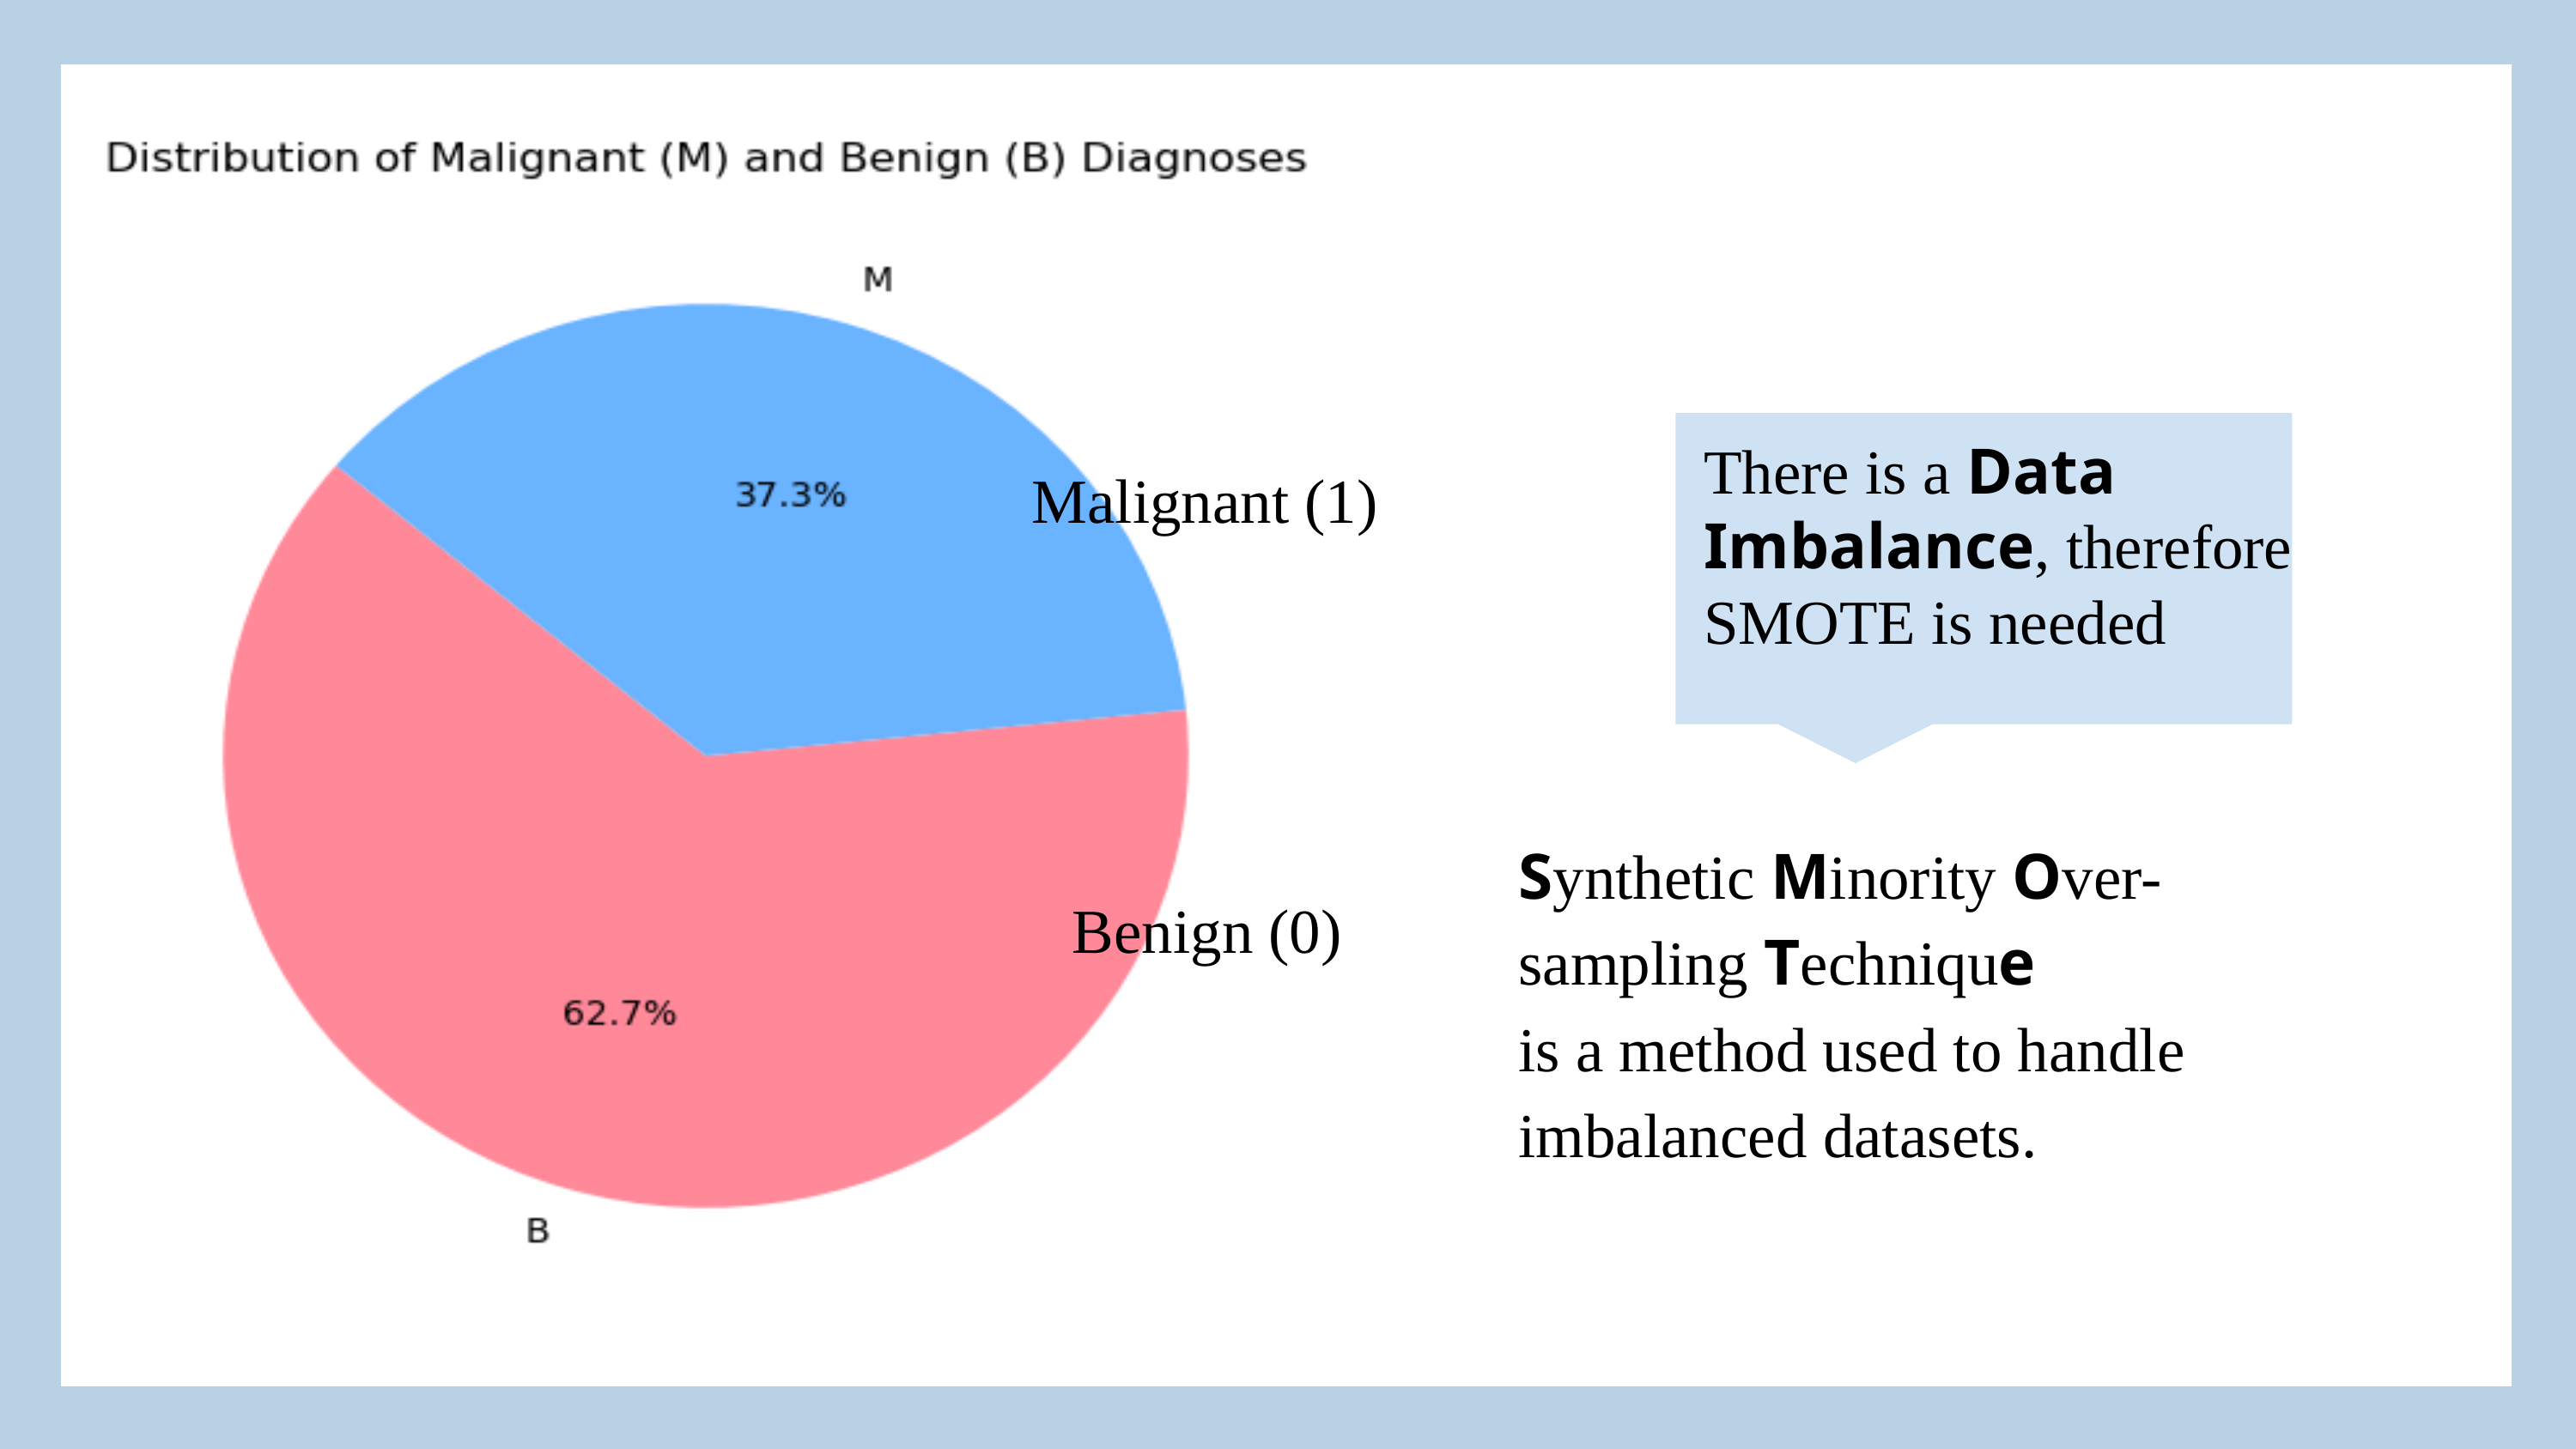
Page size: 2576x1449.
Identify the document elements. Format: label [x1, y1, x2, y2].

text_box [0, 0, 2576, 1449]
text_box [60, 64, 2512, 1387]
text_box [1675, 412, 2293, 724]
